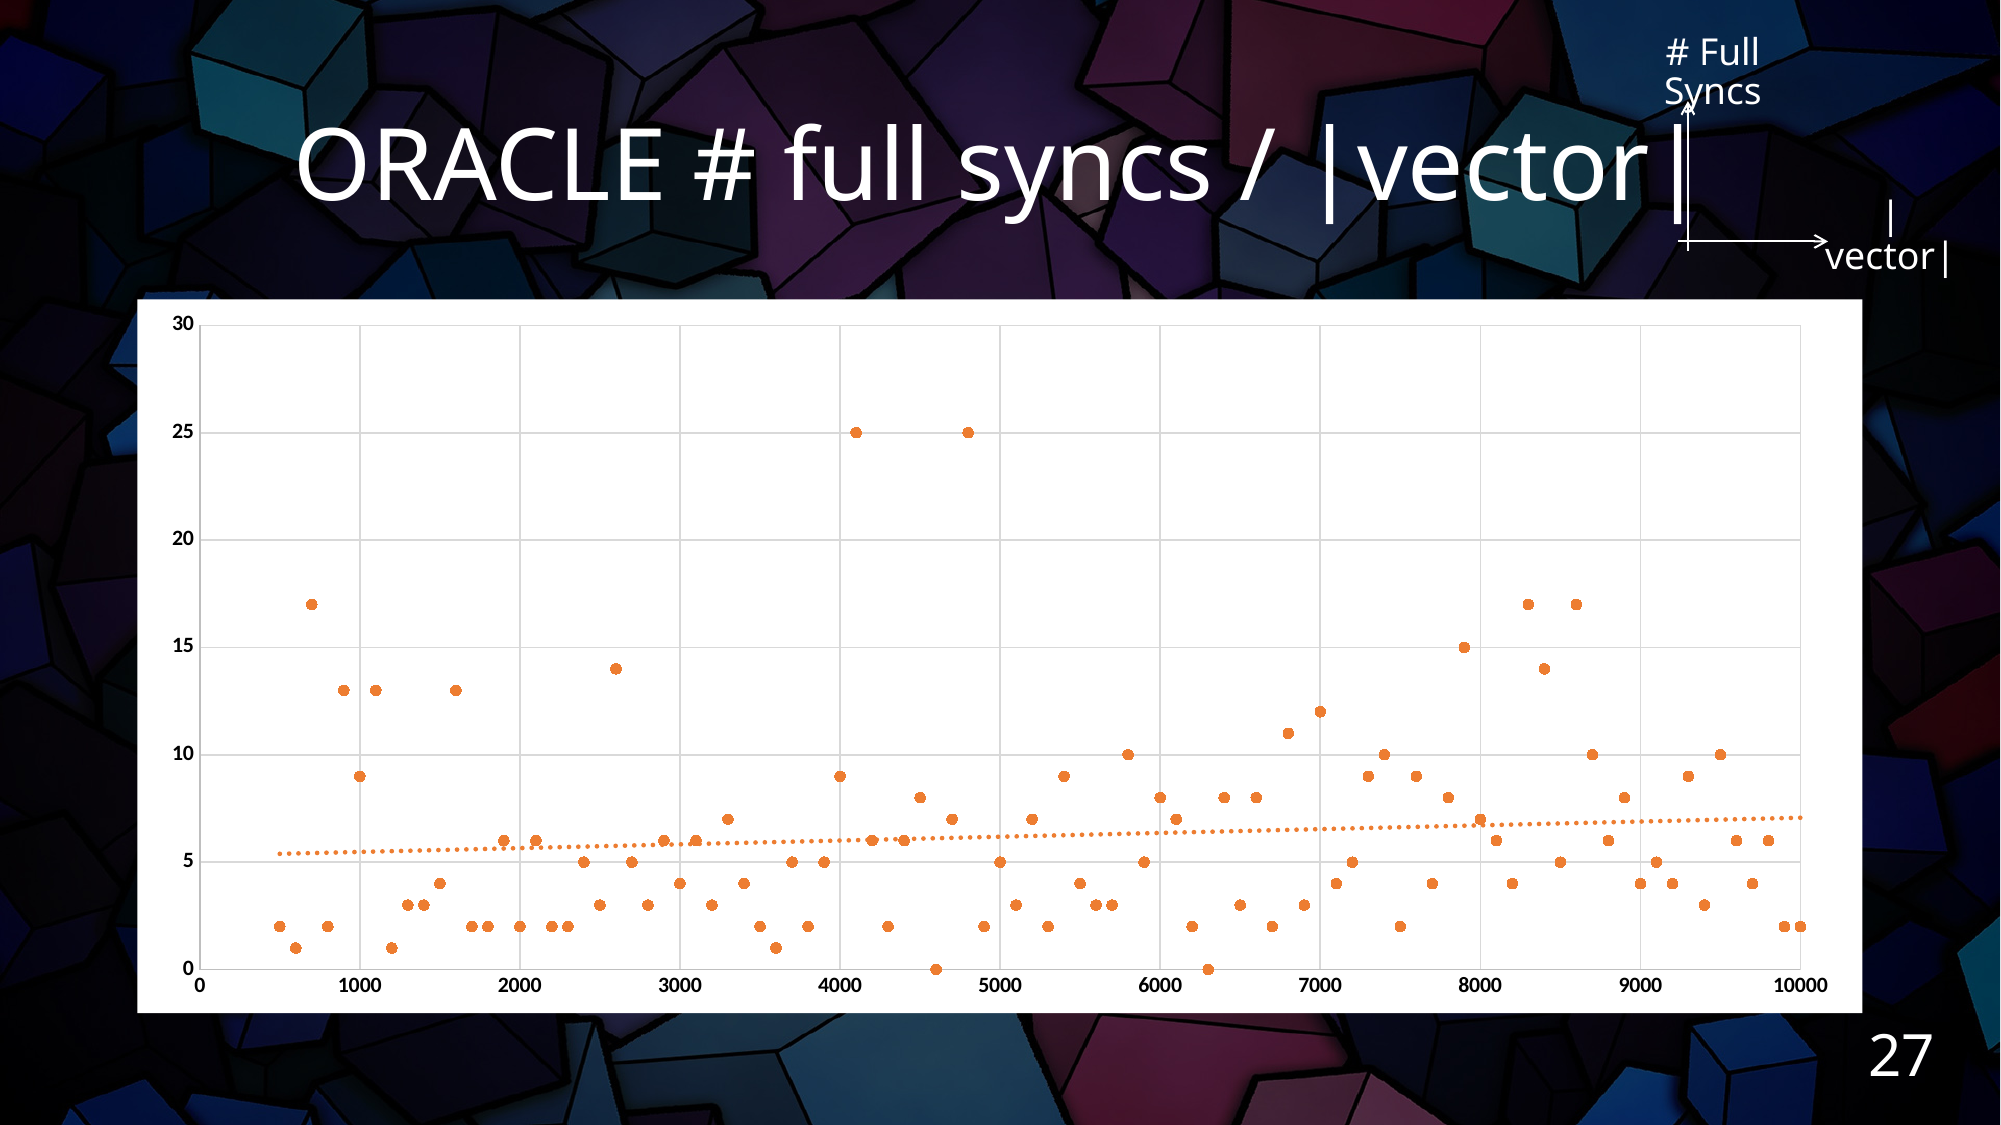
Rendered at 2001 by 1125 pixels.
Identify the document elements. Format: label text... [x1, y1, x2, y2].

chart [137, 299, 1863, 1014]
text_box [1597, 25, 1978, 312]
picture [0, 0, 2001, 1125]
title ORACLE # full syncs / |vector| [137, 59, 1597, 278]
slide_number 27 [1831, 1013, 1950, 1103]
